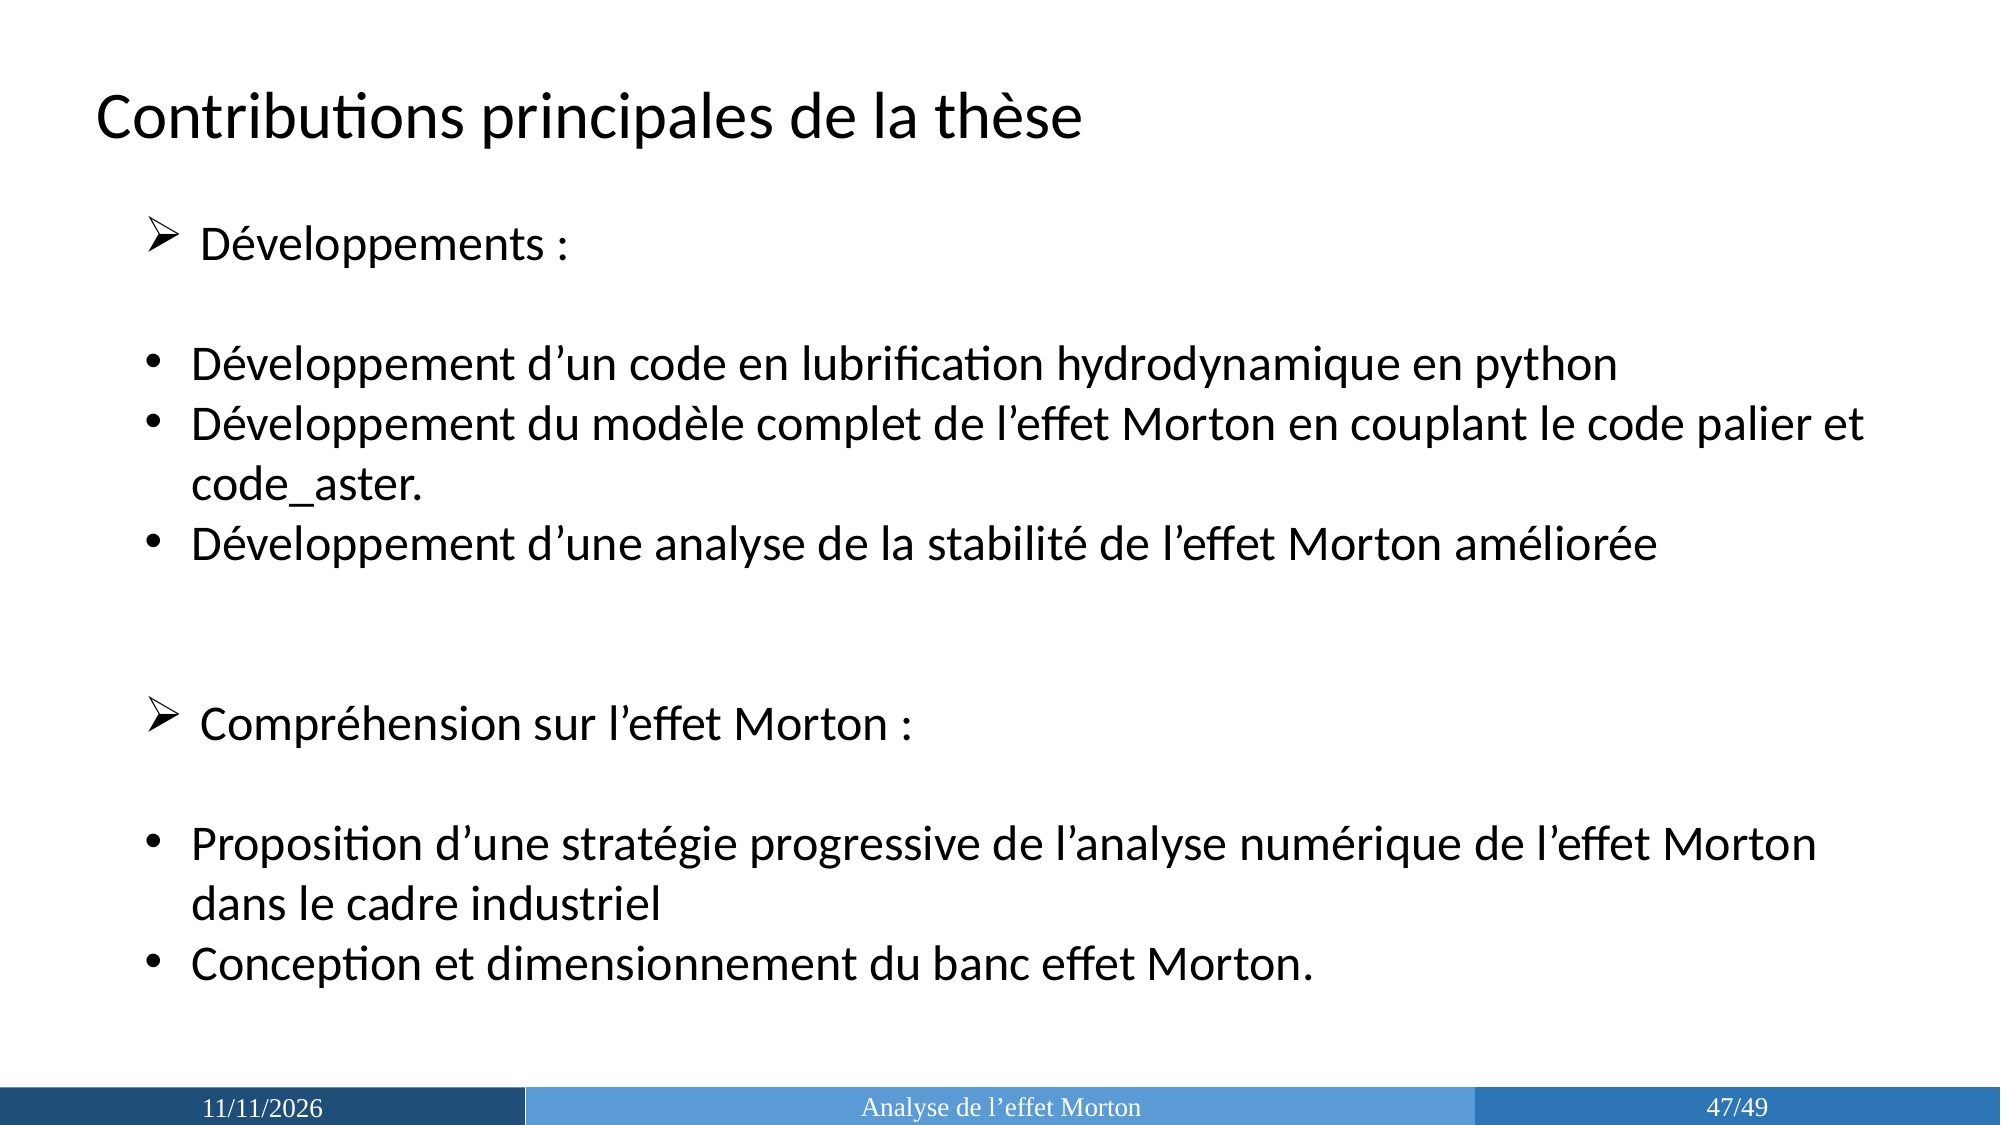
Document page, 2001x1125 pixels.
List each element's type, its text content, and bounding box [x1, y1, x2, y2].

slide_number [0, 1087, 525, 1125]
text_box Développements : Développement d’un code en lubrification hydrodynamique en python Développement du modèle complet de l’effet Morton en couplant le code palier et code_aster. Développement d’une analyse de la stabilité de l’effet Morton améliorée Compréhension sur l’effet Morton : Proposition d’une stratégie progressive de l’analyse numérique de l’effet Morton dans le cadre industriel Conception et dimensionnement du banc effet Morton. [73, 202, 1929, 998]
slide_number 47/49 [1475, 1087, 2000, 1125]
text_box Contributions principales de la thèse [81, 64, 1946, 159]
footer Analyse de l’effet Morton [526, 1087, 1475, 1125]
